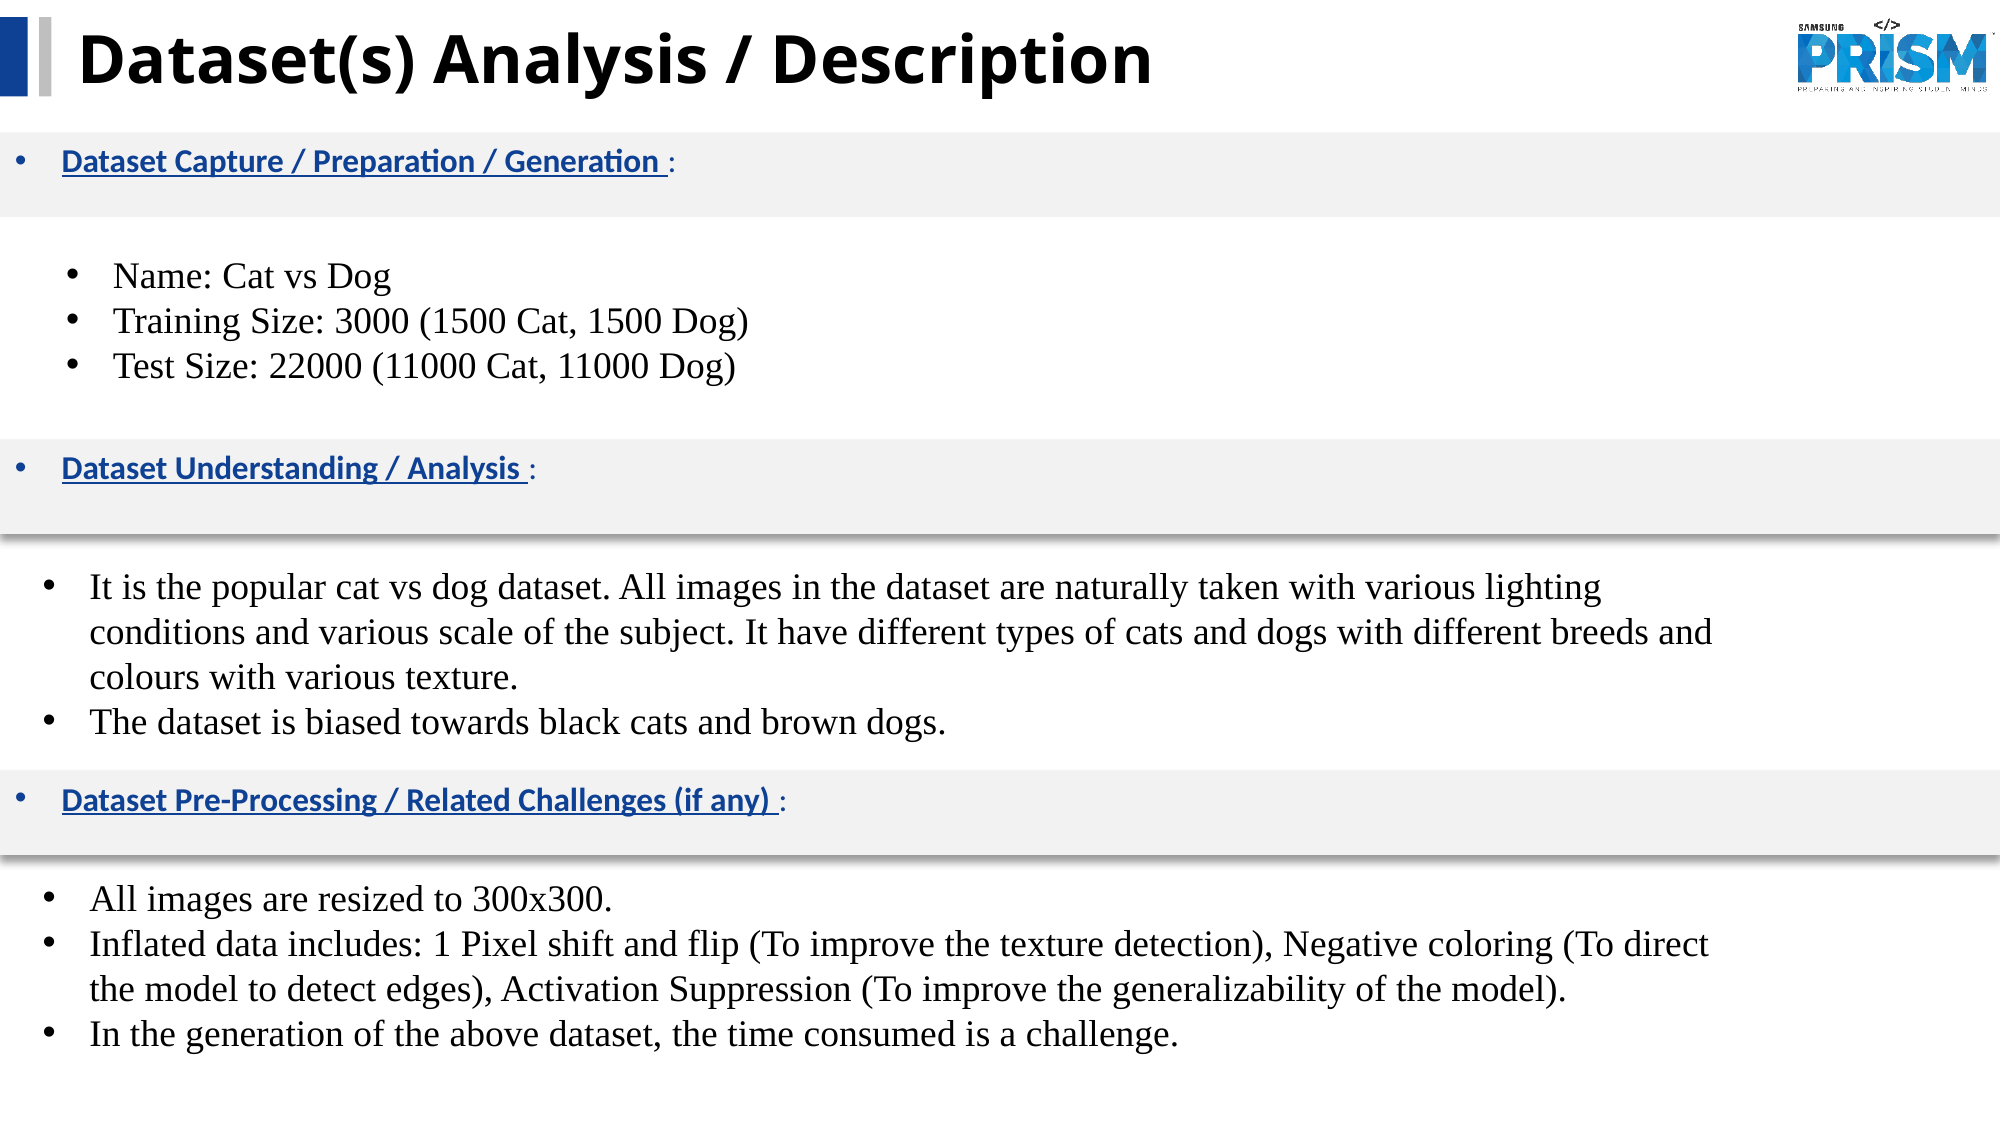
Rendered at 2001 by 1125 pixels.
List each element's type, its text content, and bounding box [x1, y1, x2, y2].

picture [1794, 17, 2000, 96]
text_box Dataset(s) Analysis / Description [62, 9, 1605, 105]
text_box Dataset Understanding / Analysis : [0, 439, 2000, 534]
text_box [0, 16, 29, 97]
text_box It is the popular cat vs dog dataset. All images in the dataset are naturally taken with various lighting conditions and various scale of the subject. It have different types of cats and dogs with different breeds and colours with various texture. The dataset is biased towards black cats and brown dogs. [27, 554, 1772, 749]
text_box [38, 16, 52, 97]
text_box Dataset Pre-Processing / Related Challenges (if any) : [0, 770, 2000, 855]
text_box All images are resized to 300x300. Inflated data includes: 1 Pixel shift and flip (To improve the texture detection), Negative coloring (To direct the model to detect edges), Activation Suppression (To improve the generalizability of the model). In the generation of the above dataset, the time consumed is a challenge. [27, 867, 1772, 1062]
text_box Dataset Capture / Preparation / Generation : [0, 132, 2000, 217]
text_box Name: Cat vs Dog Training Size: 3000 (1500 Cat, 1500 Dog) Test Size: 22000 (11000 Cat, 11000 Dog) [51, 243, 1795, 394]
